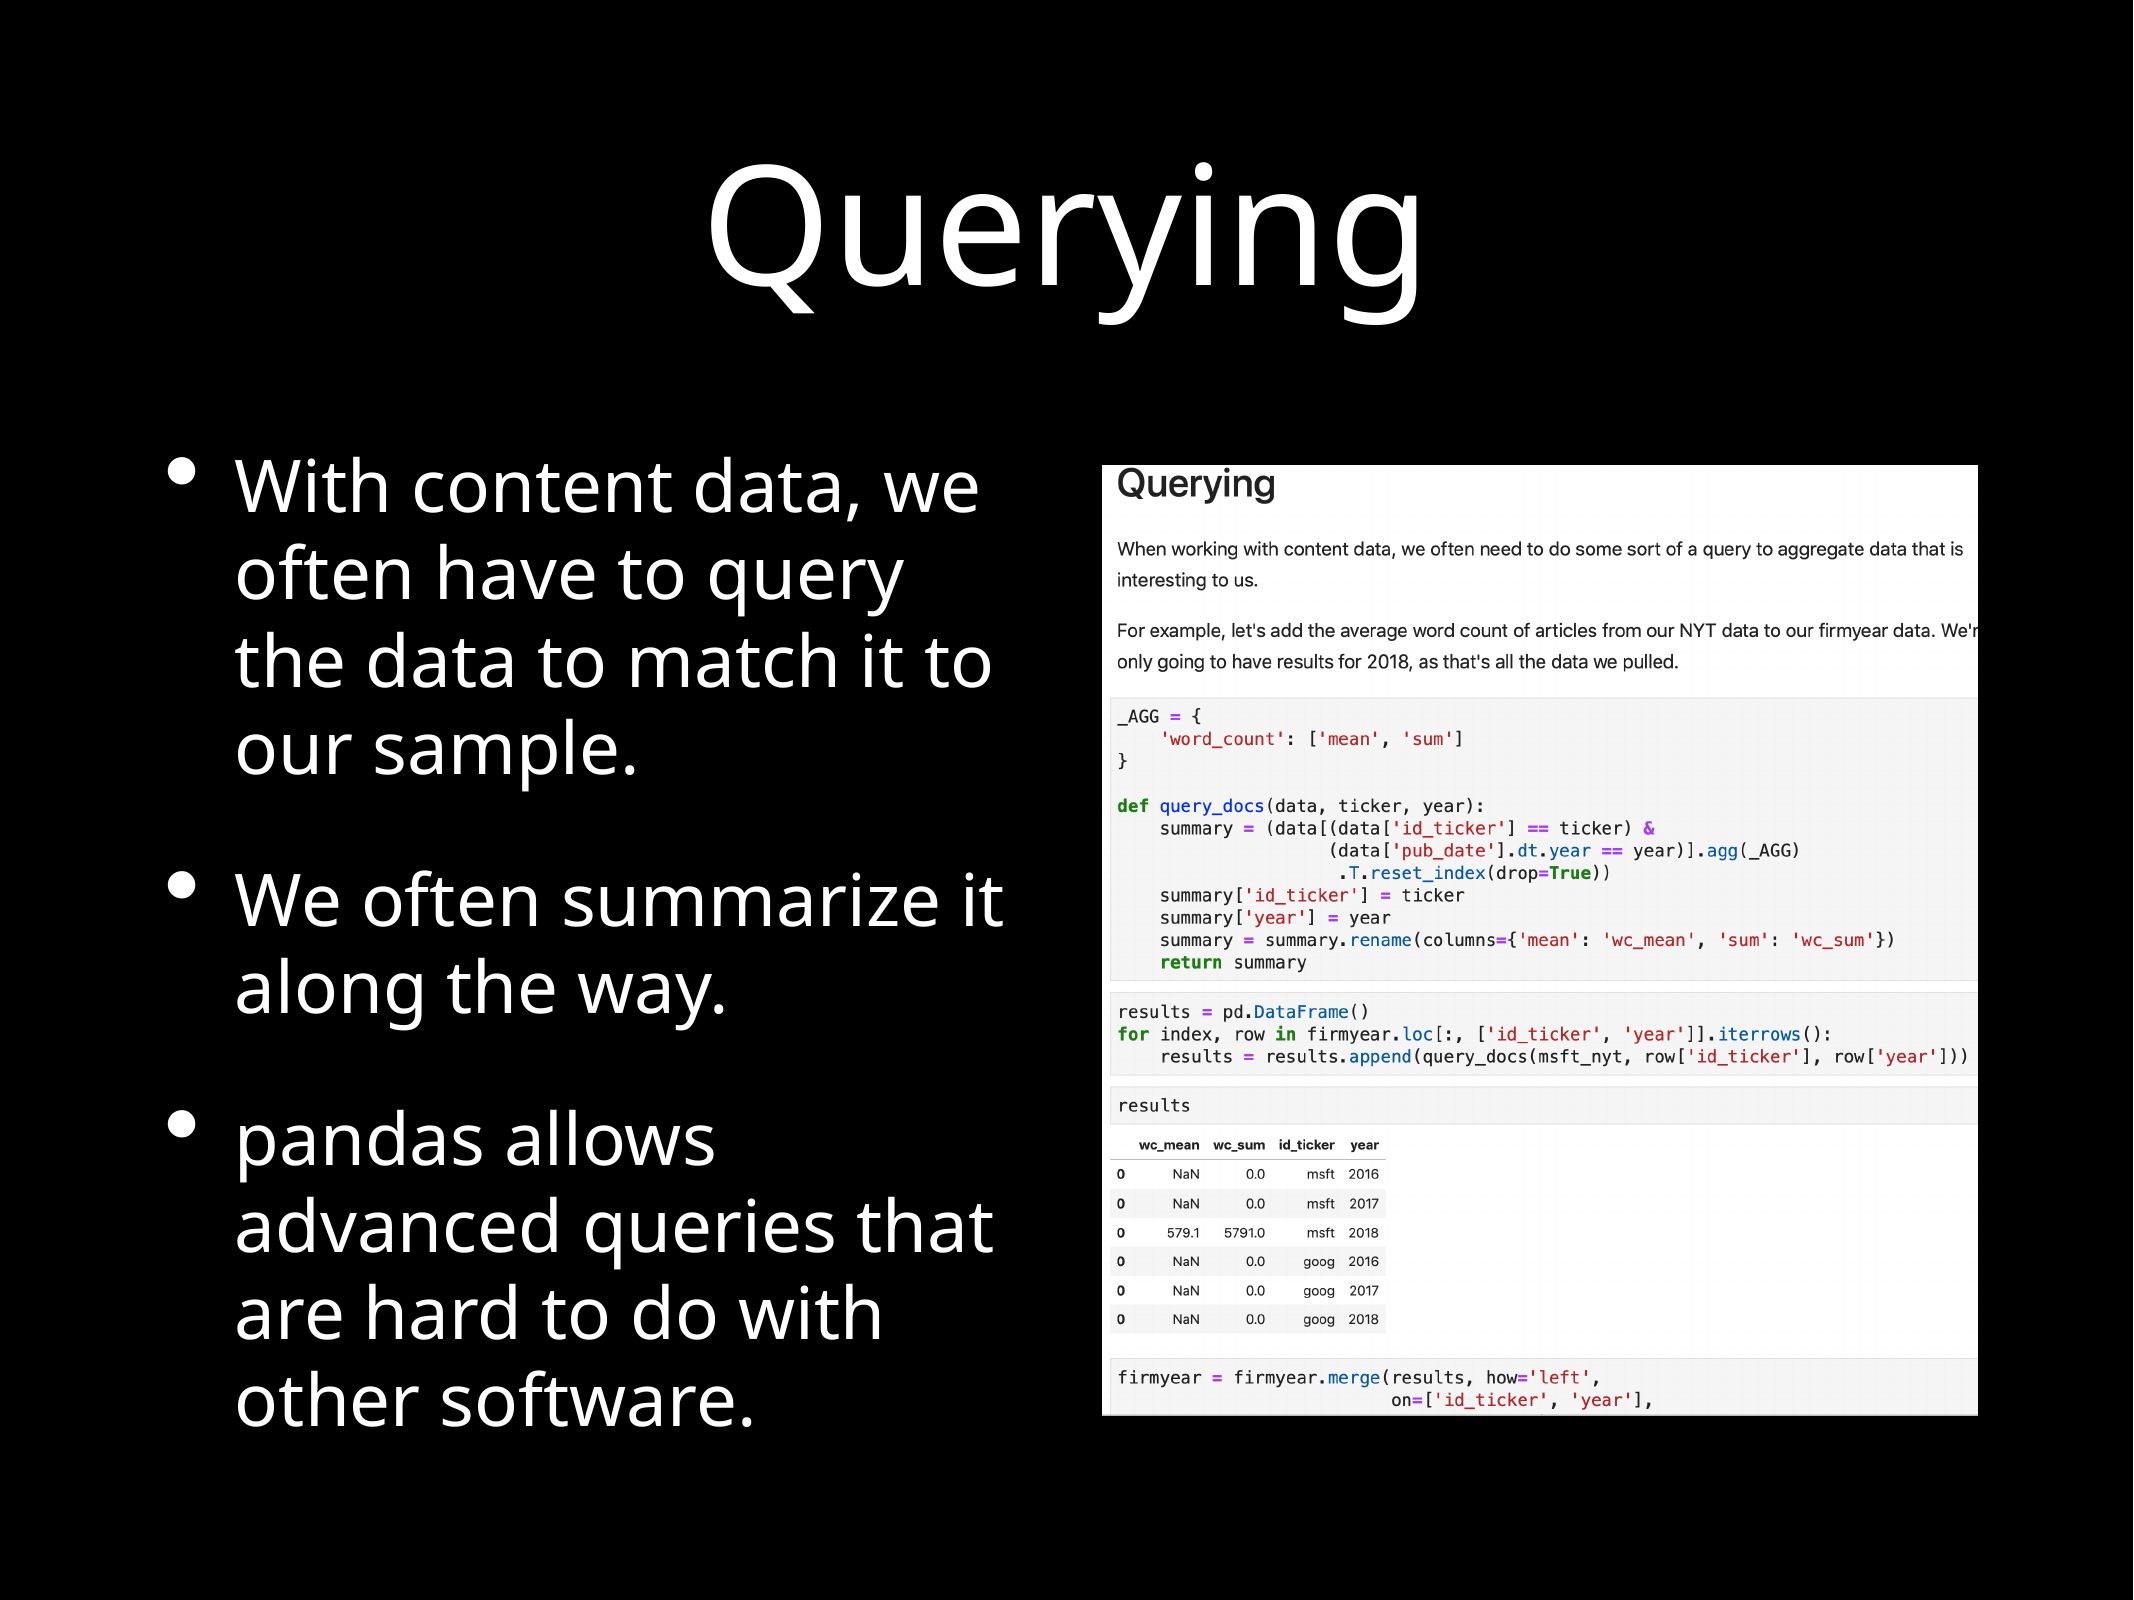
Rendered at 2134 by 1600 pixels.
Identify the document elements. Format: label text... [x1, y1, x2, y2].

list With content data, we often have to query the data to match it to our sample. We often summarize it along the way. pandas allows advanced queries that are hard to do with other software. [155, 424, 1032, 1457]
picture [1101, 465, 1978, 1416]
title Querying [155, 41, 1978, 397]
